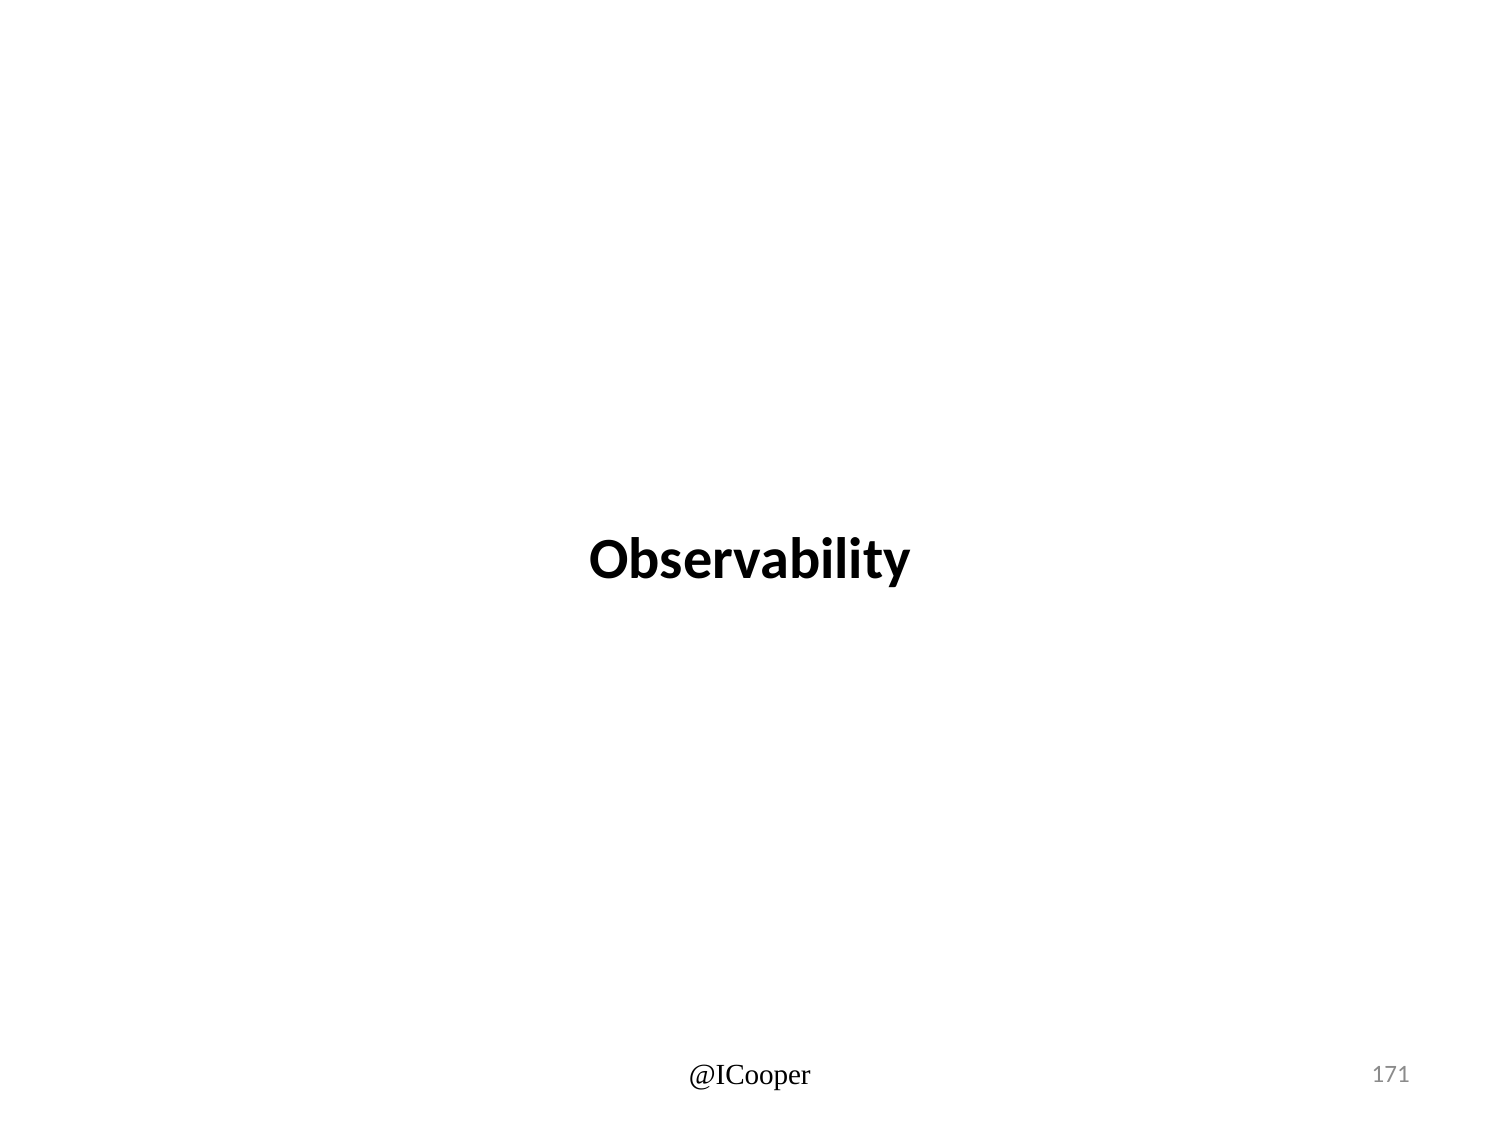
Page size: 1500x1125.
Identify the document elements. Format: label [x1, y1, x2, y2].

text_box [567, 520, 933, 605]
slide_number [1074, 1042, 1425, 1103]
footer [512, 1042, 988, 1103]
